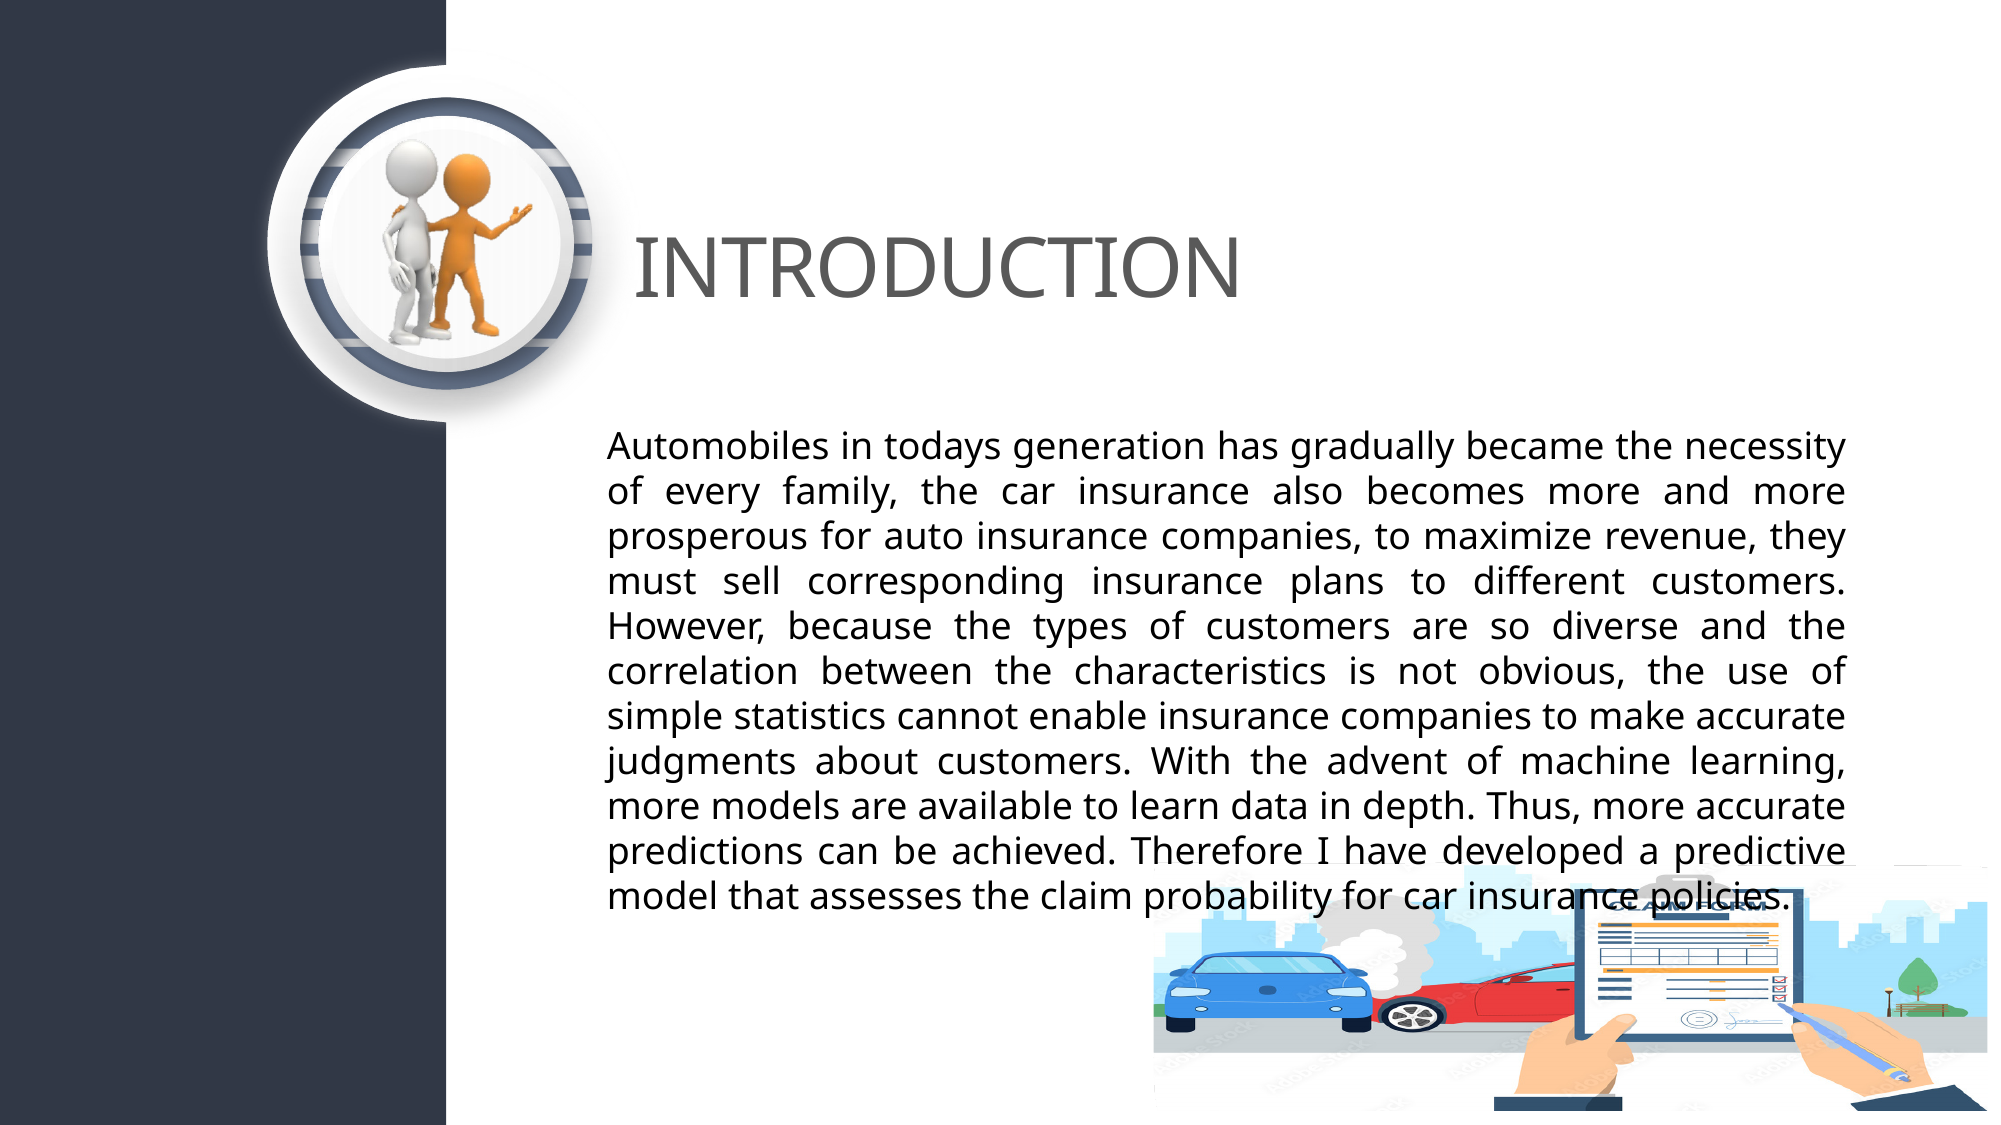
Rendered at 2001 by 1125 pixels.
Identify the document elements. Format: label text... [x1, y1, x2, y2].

text_box INTRODUCTION [631, 214, 1256, 315]
text_box [250, 48, 642, 440]
text_box [0, 0, 447, 1125]
text_box [301, 98, 609, 407]
picture [328, 131, 567, 370]
text_box [297, 212, 301, 277]
text_box Automobiles in todays generation has gradually became the necessity of every family, the car insurance also becomes more and more prosperous for auto insurance companies, to maximize revenue, they must sell corresponding insurance plans to different customers. However, because the types of customers are so diverse and the correlation between the characteristics is not obvious, the use of simple statistics cannot enable insurance companies to make accurate judgments about customers. With the advent of machine learning, more models are available to learn data in depth. Thus, more accurate predictions can be achieved. Therefore I have developed a predictive model that assesses the claim probability for car insurance policies. [592, 414, 1863, 925]
picture [1153, 862, 1988, 1111]
